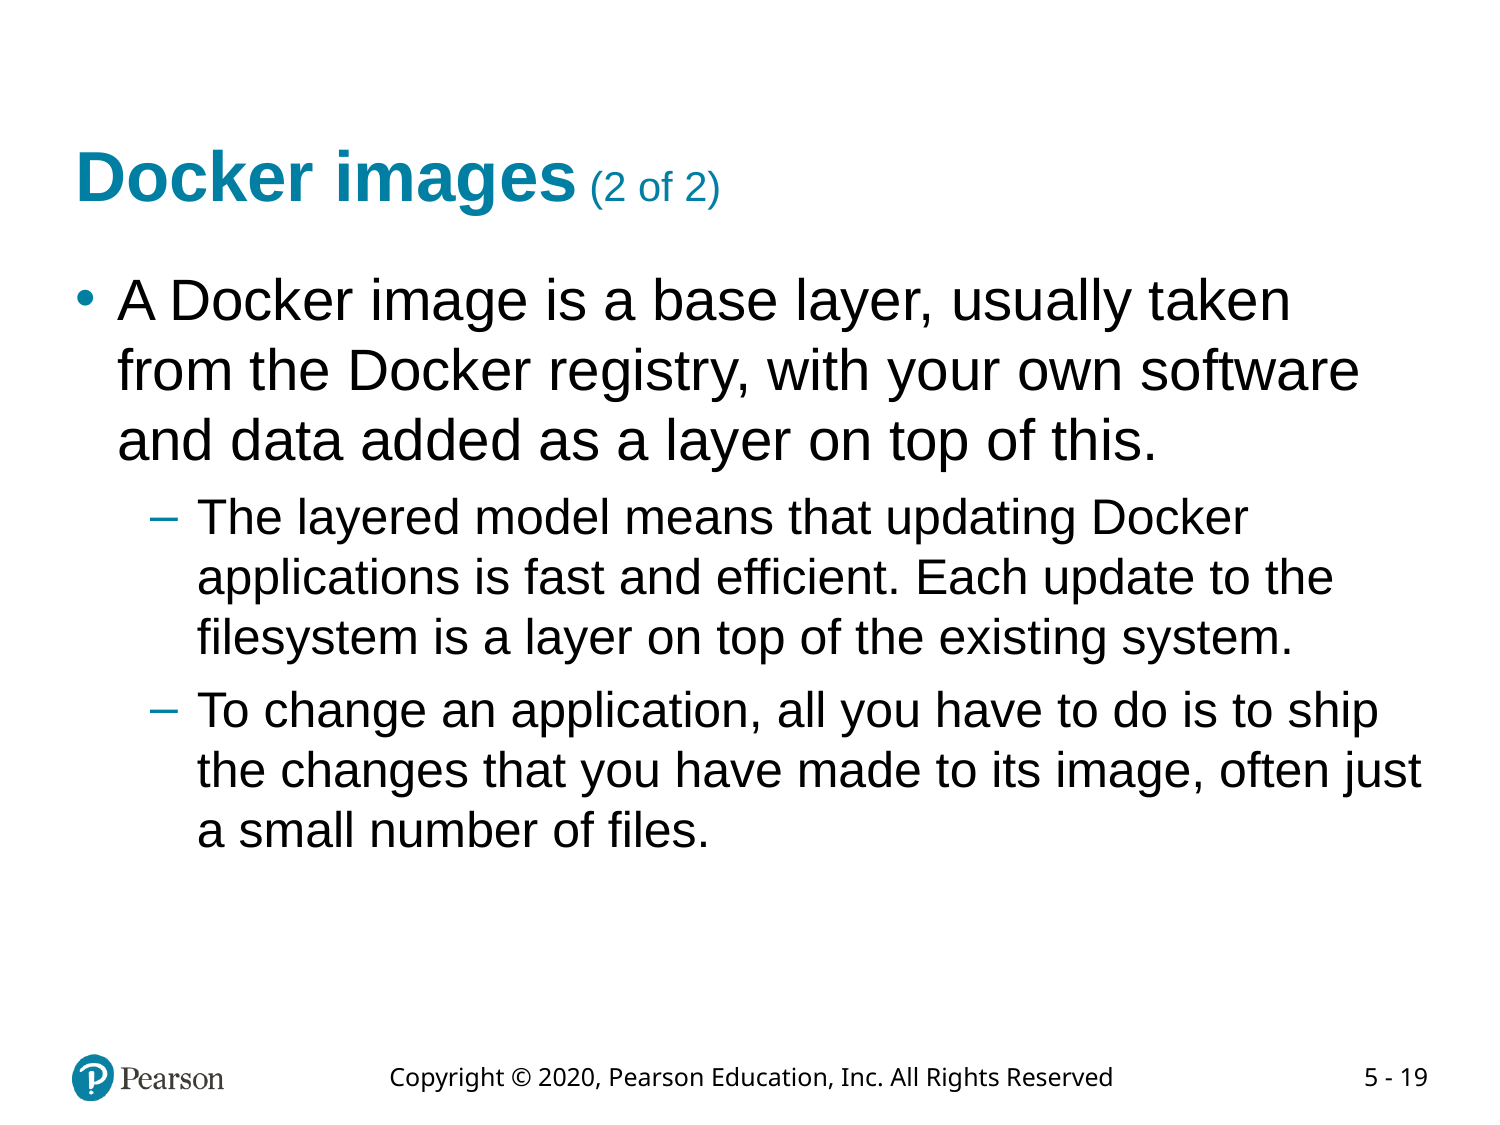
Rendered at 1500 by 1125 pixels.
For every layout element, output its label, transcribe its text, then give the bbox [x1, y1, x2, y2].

title Docker images (2 of 2) [75, 35, 1425, 216]
picture [81, 1064, 107, 1089]
list A Docker image is a base layer, usually taken from the Docker registry, with your own software and data added as a layer on top of this. The layered model means that updating Docker applications is fast and efficient. Each update to the filesystem is a layer on top of the existing system. To change an application, all you have to do is to ship the changes that you have made to its image, often just a small number of files. [75, 262, 1425, 1005]
picture [99, 1054, 224, 1101]
picture [72, 1087, 83, 1101]
picture [72, 1054, 89, 1072]
